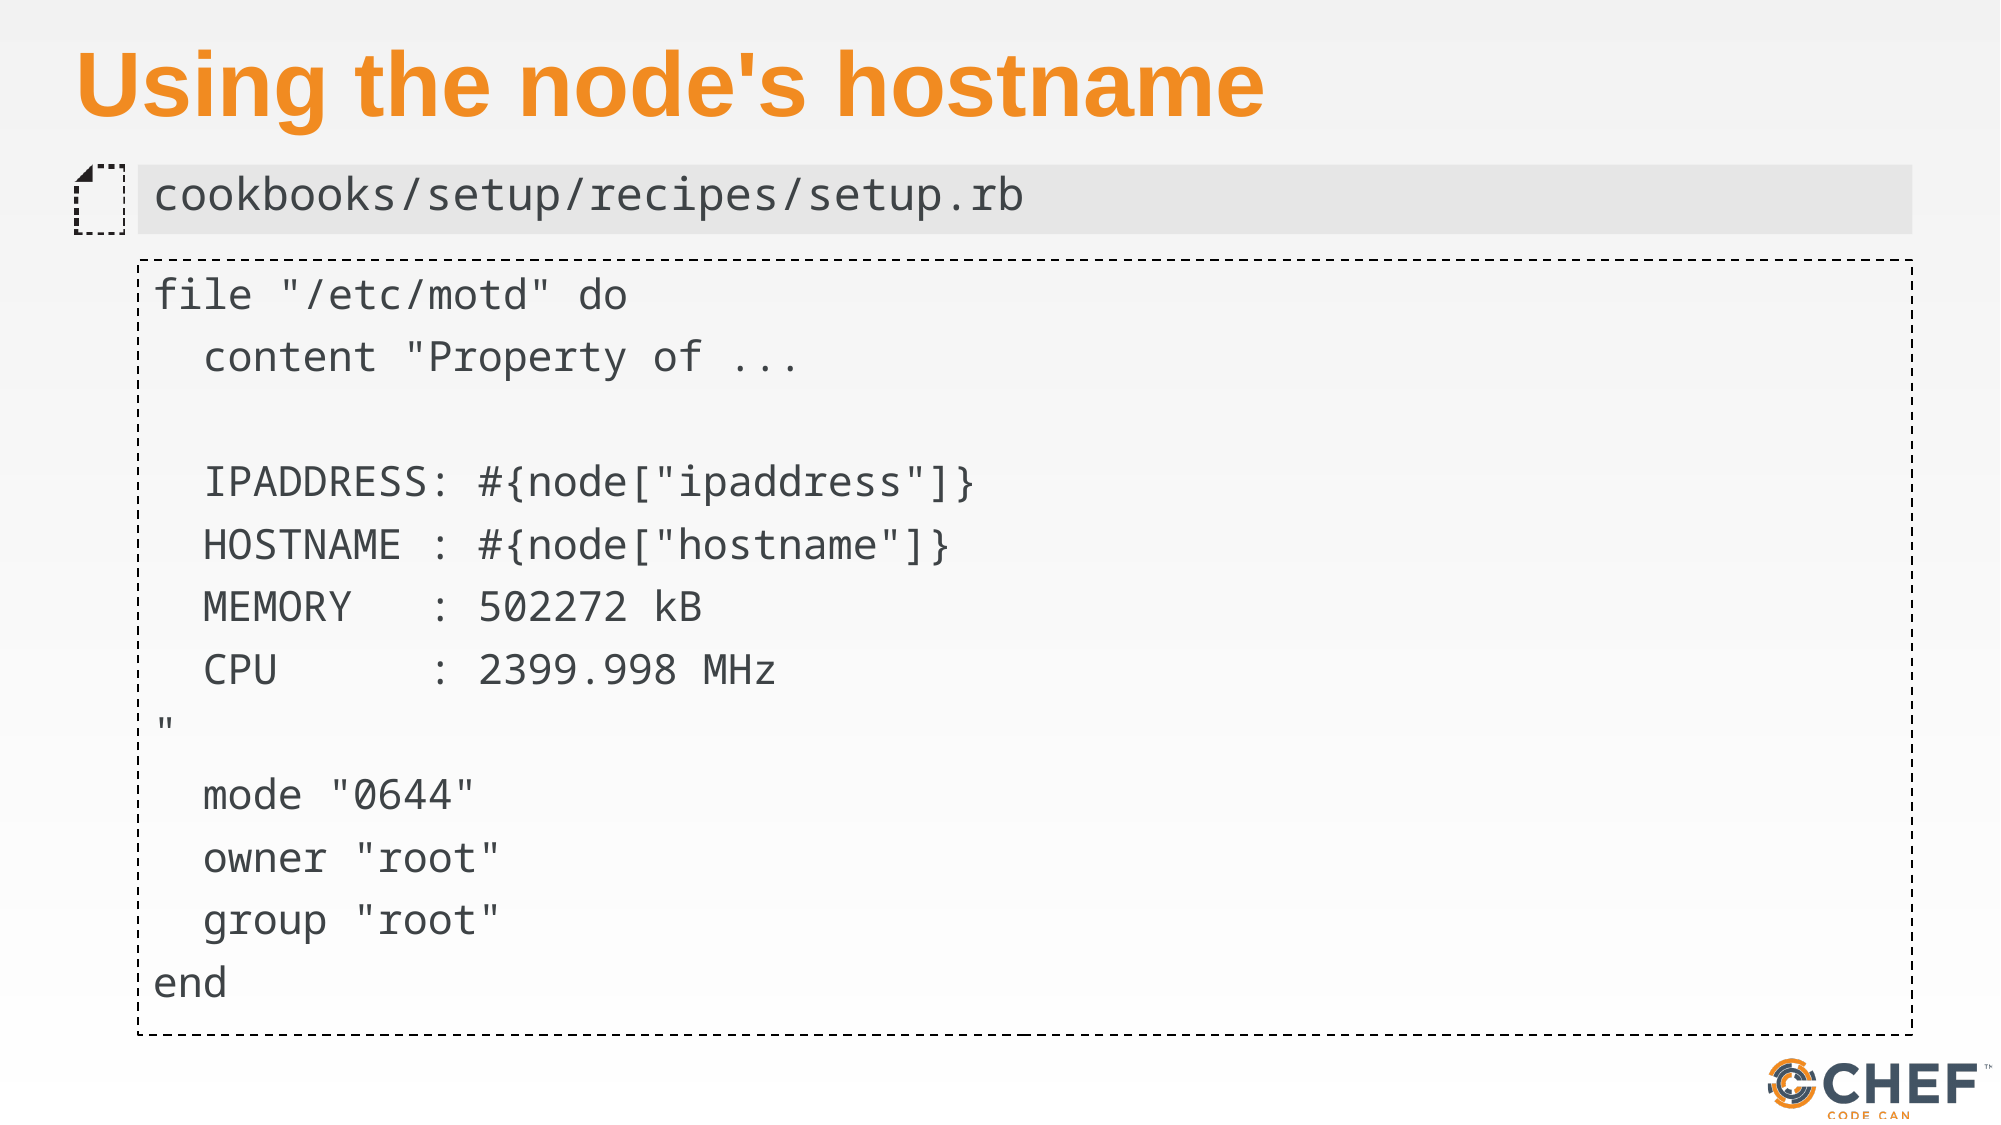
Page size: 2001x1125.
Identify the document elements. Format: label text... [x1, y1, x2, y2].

list file "/etc/motd" do content "Property of ... IPADDRESS: #{node["ipaddress"]} HOSTNAME : #{node["hostname"]} MEMORY : 502272 kB CPU : 2399.998 MHz " mode "0644" owner "root" group "root" end [137, 259, 1913, 1036]
title Using the node's hostname [75, 37, 1913, 140]
list cookbooks/setup/recipes/setup.rb [137, 164, 1913, 235]
